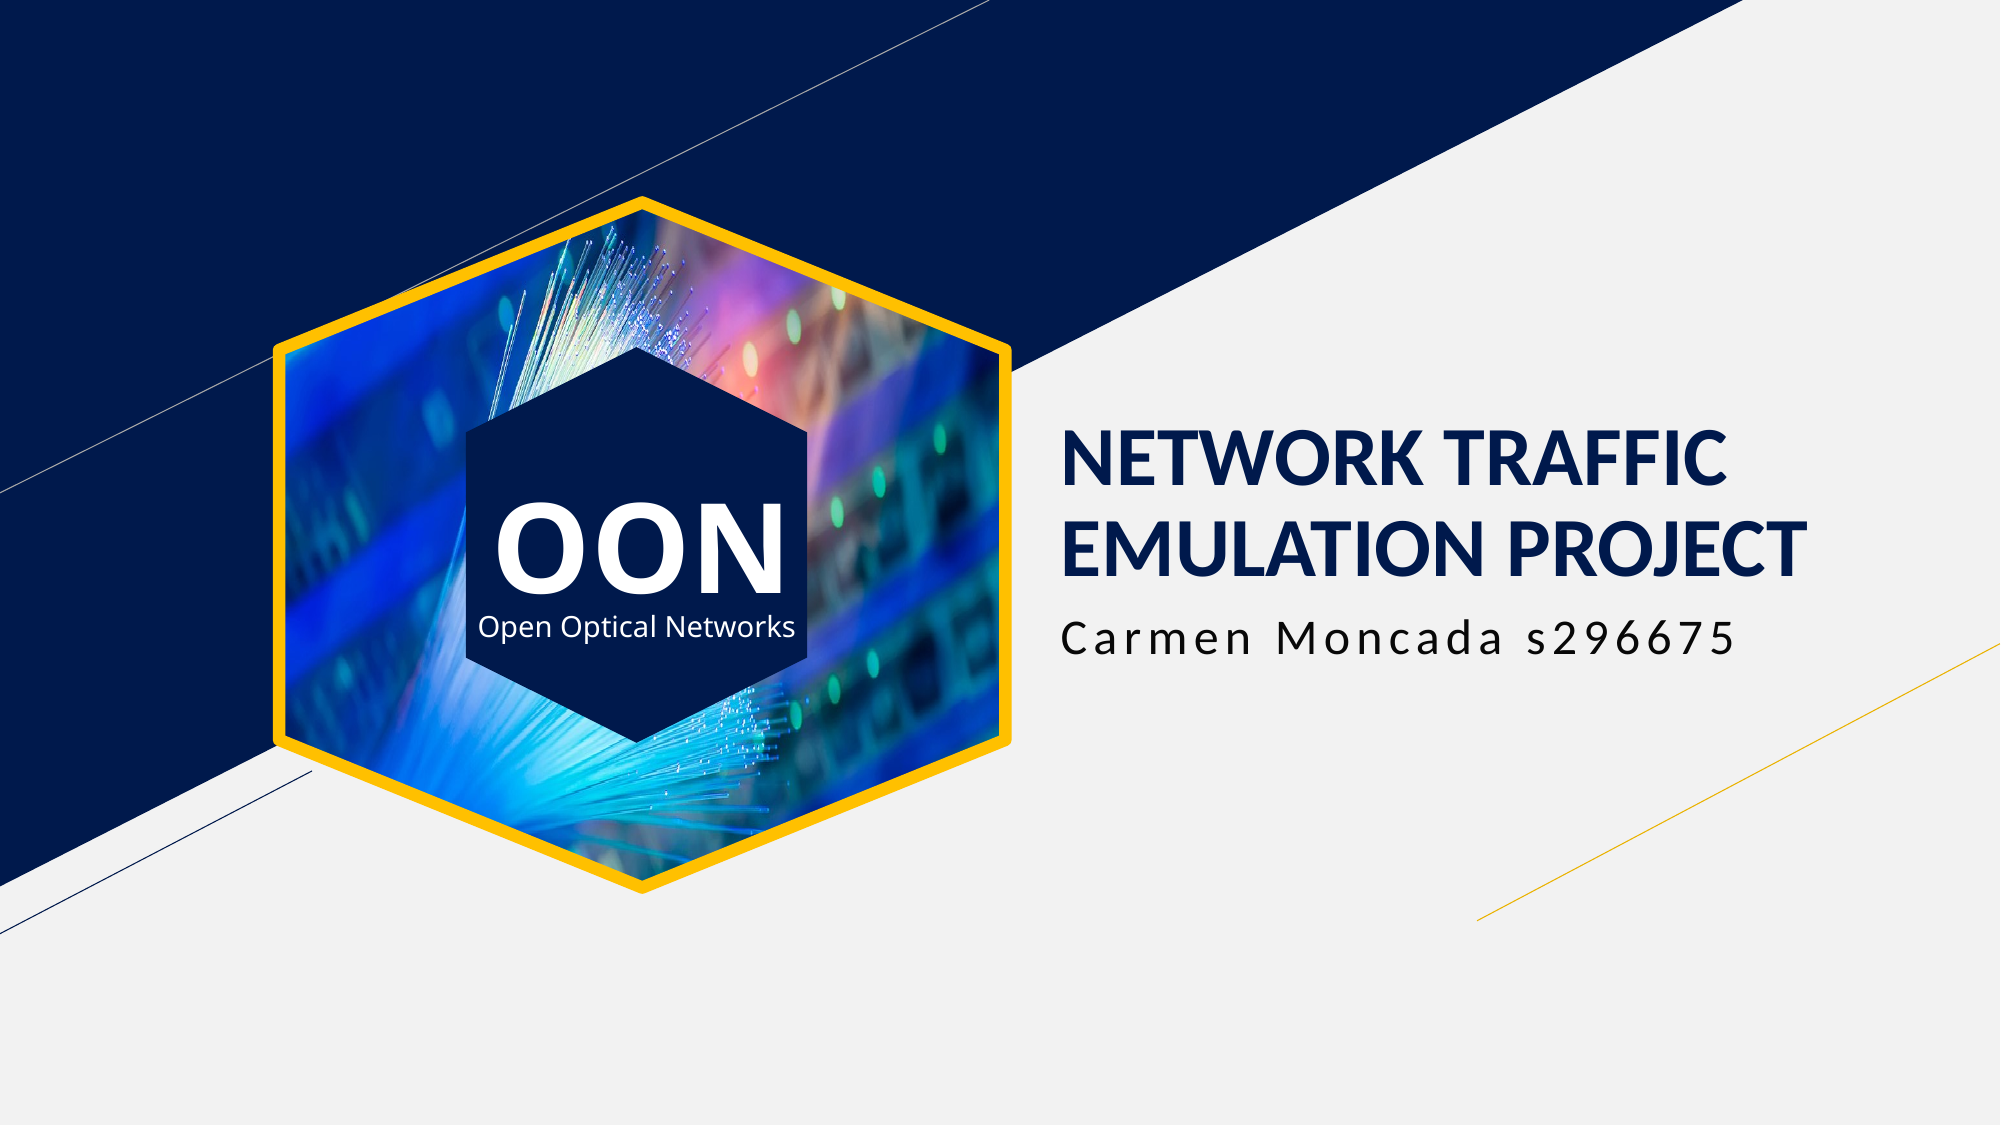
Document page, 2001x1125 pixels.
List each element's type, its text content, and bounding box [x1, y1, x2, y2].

picture [279, 202, 1006, 888]
subtitle Carmen Moncada s296675 [1045, 597, 1843, 672]
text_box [469, 461, 816, 652]
title NETWORK TRAFFIC EMULATION PROJECT [1045, 329, 1842, 595]
